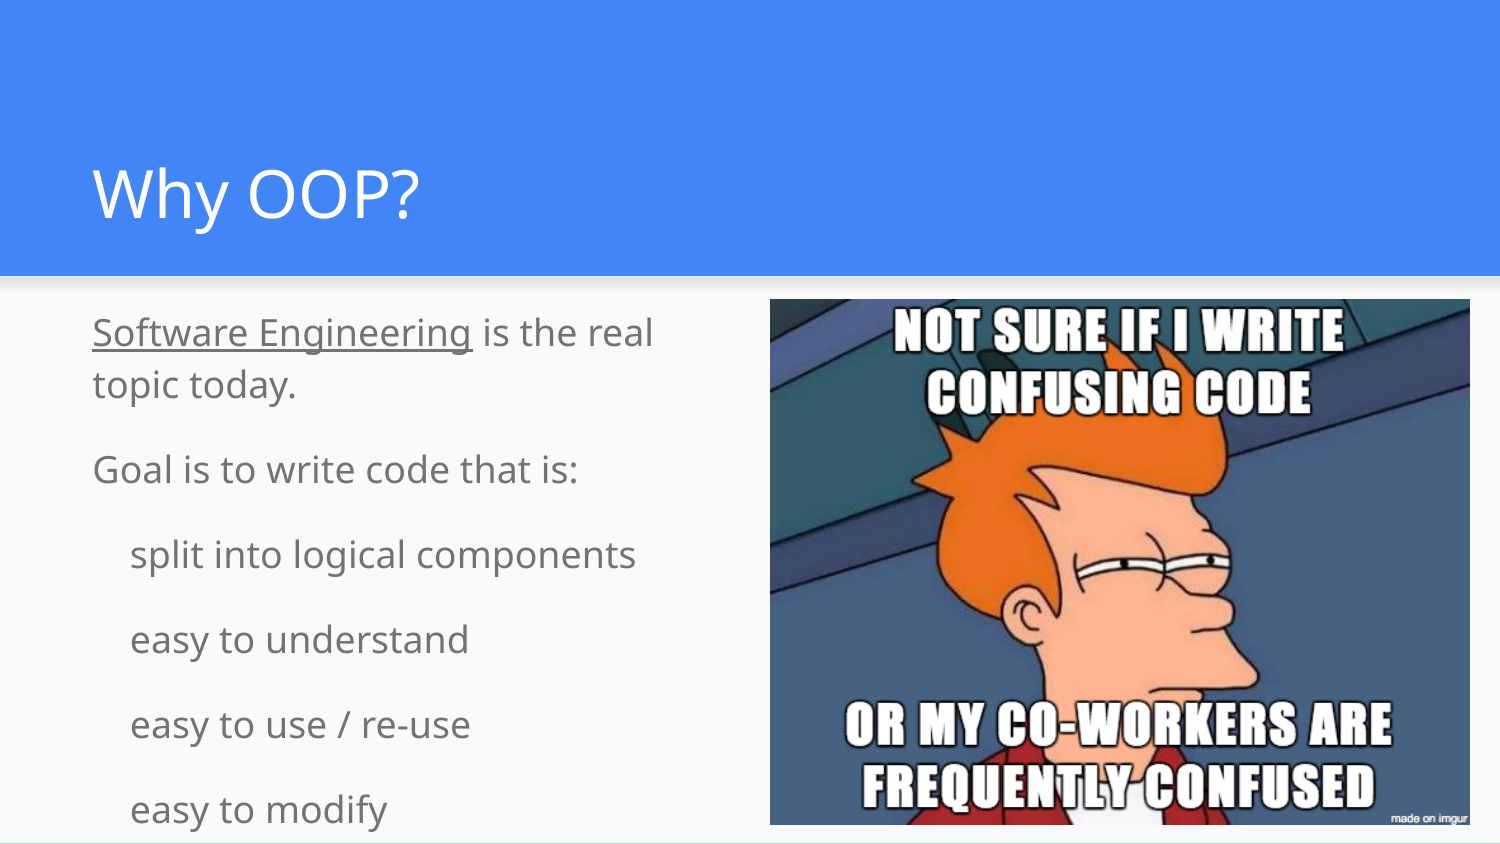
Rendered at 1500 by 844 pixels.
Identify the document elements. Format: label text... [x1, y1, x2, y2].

picture [769, 299, 1470, 825]
title Why OOP? [77, 121, 1427, 248]
list Software Engineering is the real topic today. Goal is to write code that is: split into logical components easy to understand easy to use / re-use easy to modify easy to maintain easy to test [77, 287, 1427, 825]
